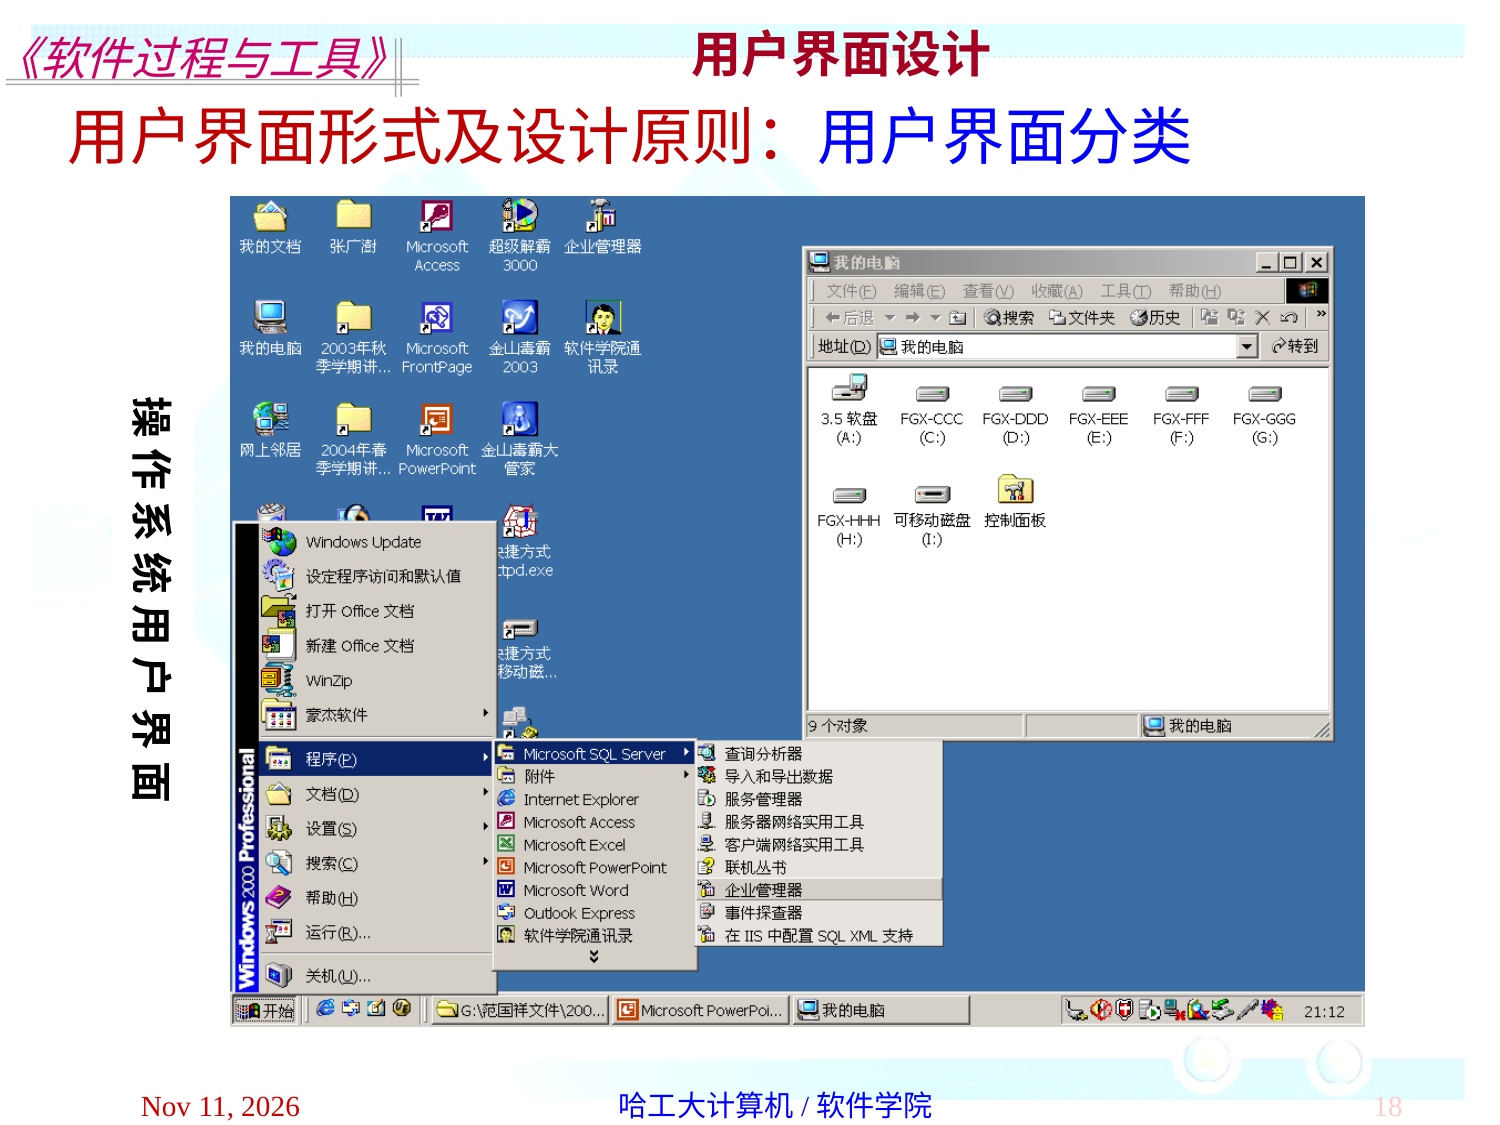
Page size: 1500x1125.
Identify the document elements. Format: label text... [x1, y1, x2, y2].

picture [229, 196, 1365, 1027]
text_box 用户界面设计 [389, 15, 1294, 89]
text_box 操作系统用户界面 [112, 184, 195, 1015]
text_box 用户界面形式及设计原则：用户界面分类 [53, 89, 1447, 197]
